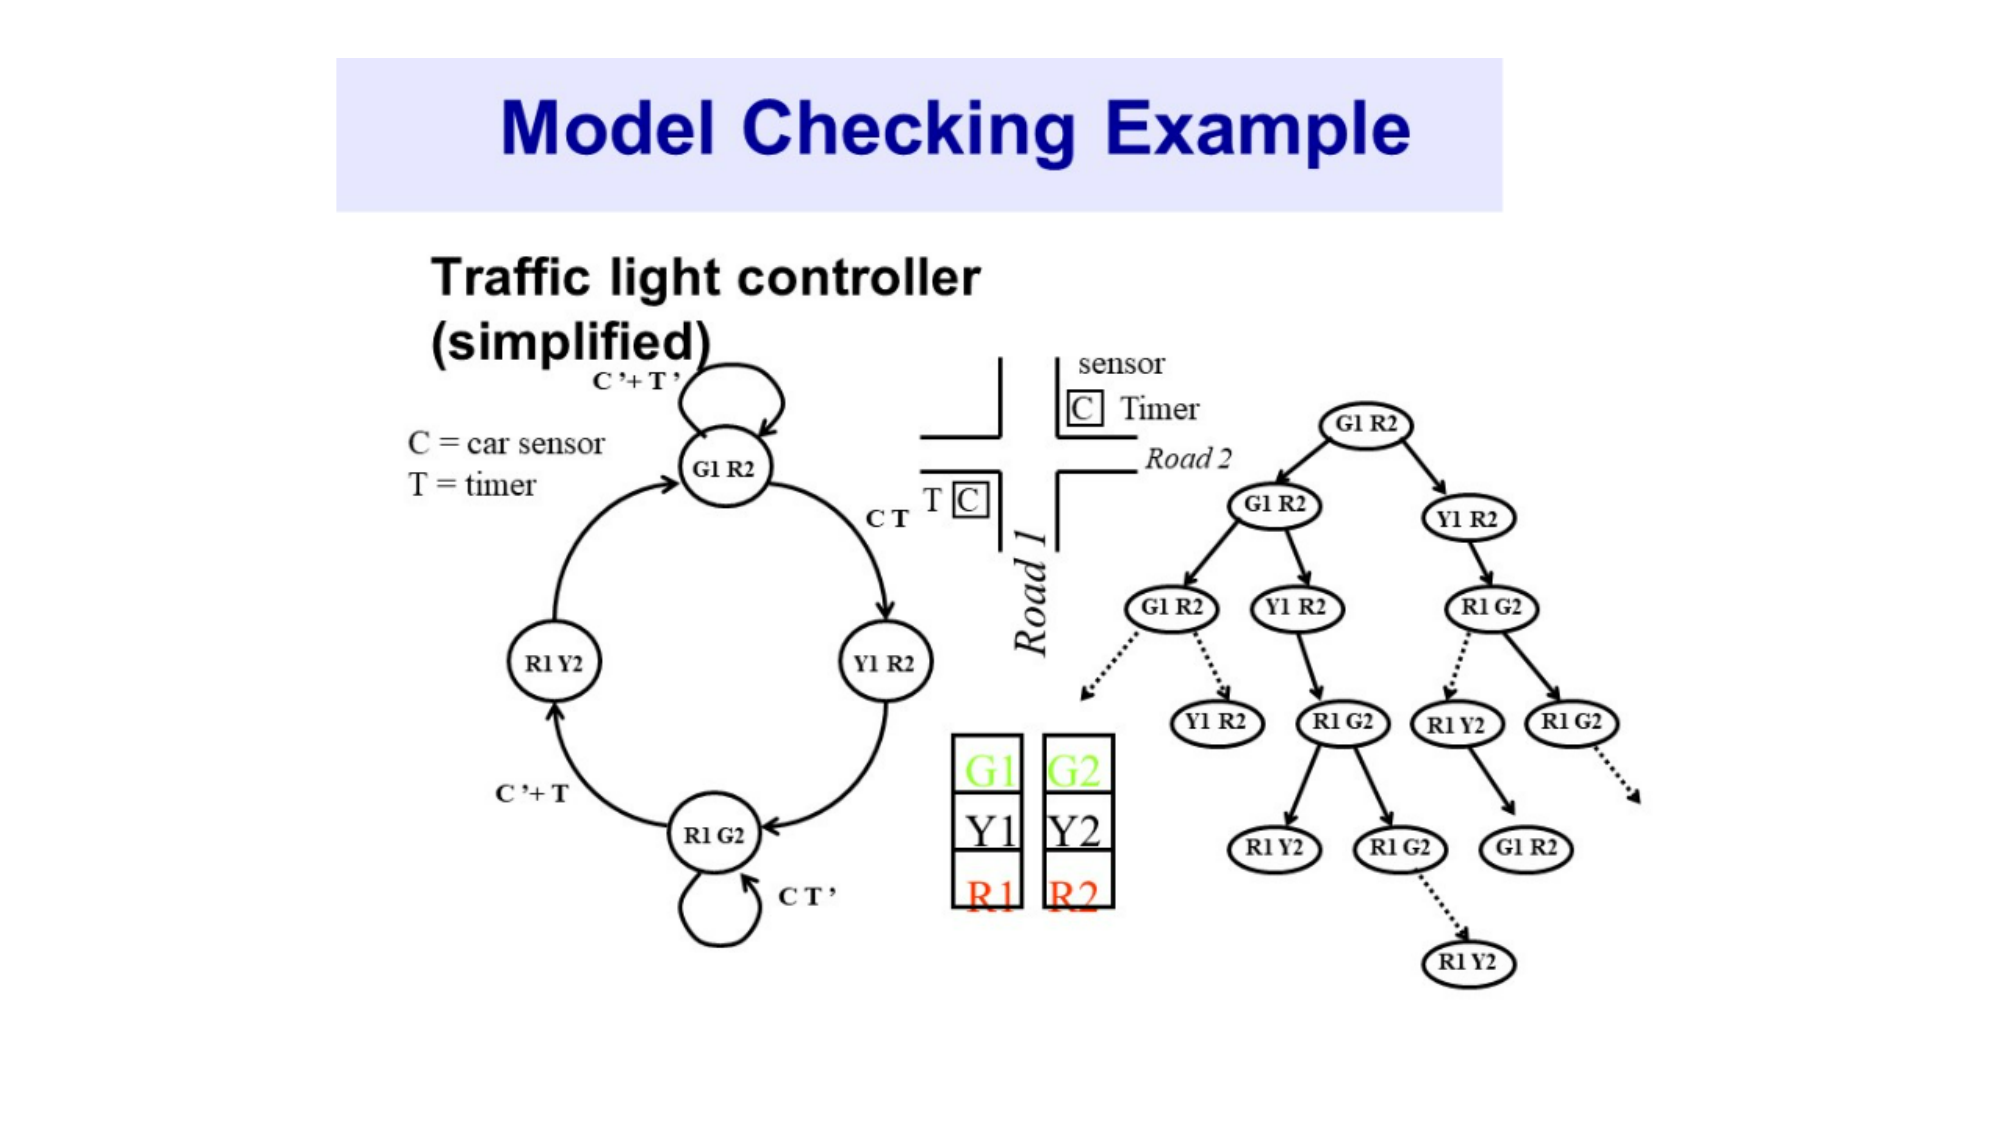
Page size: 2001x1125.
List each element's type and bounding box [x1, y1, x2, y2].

picture [321, 58, 1679, 1067]
